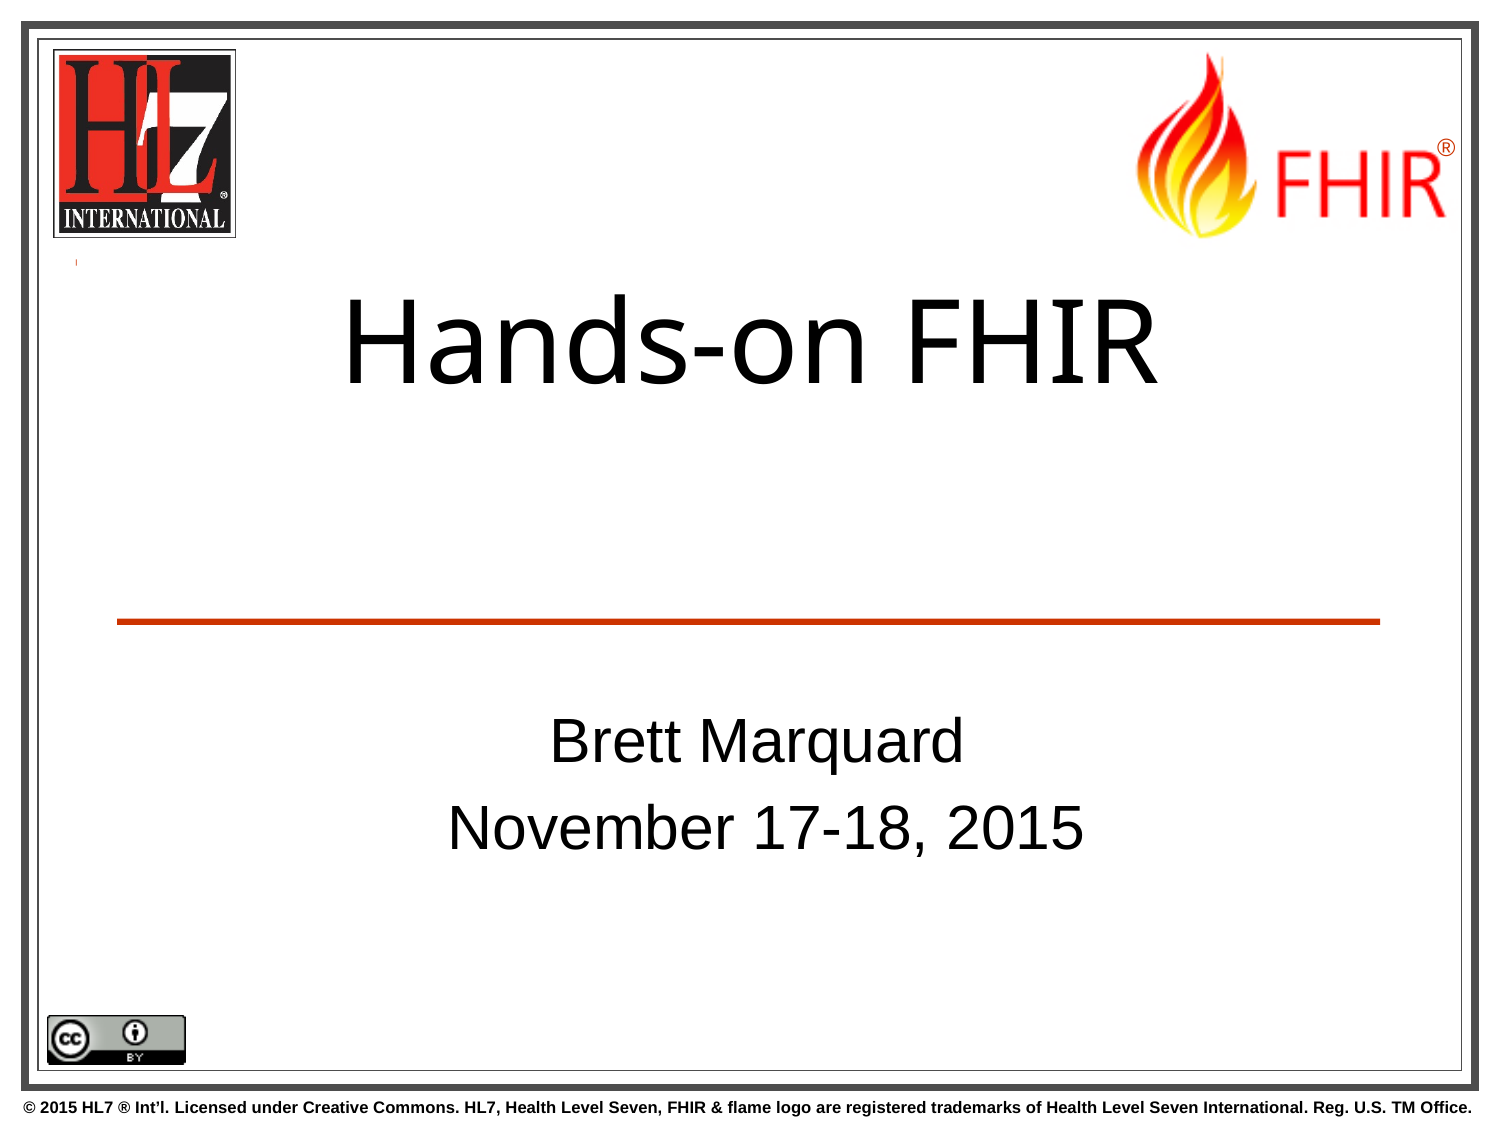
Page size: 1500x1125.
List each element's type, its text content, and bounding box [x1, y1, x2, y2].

title Hands-on FHIR [206, 137, 1294, 563]
picture [47, 1015, 186, 1065]
picture [1124, 42, 1458, 249]
text_box Brett Marquard November 17-18, 2015 [241, 692, 1292, 912]
picture [53, 49, 236, 238]
